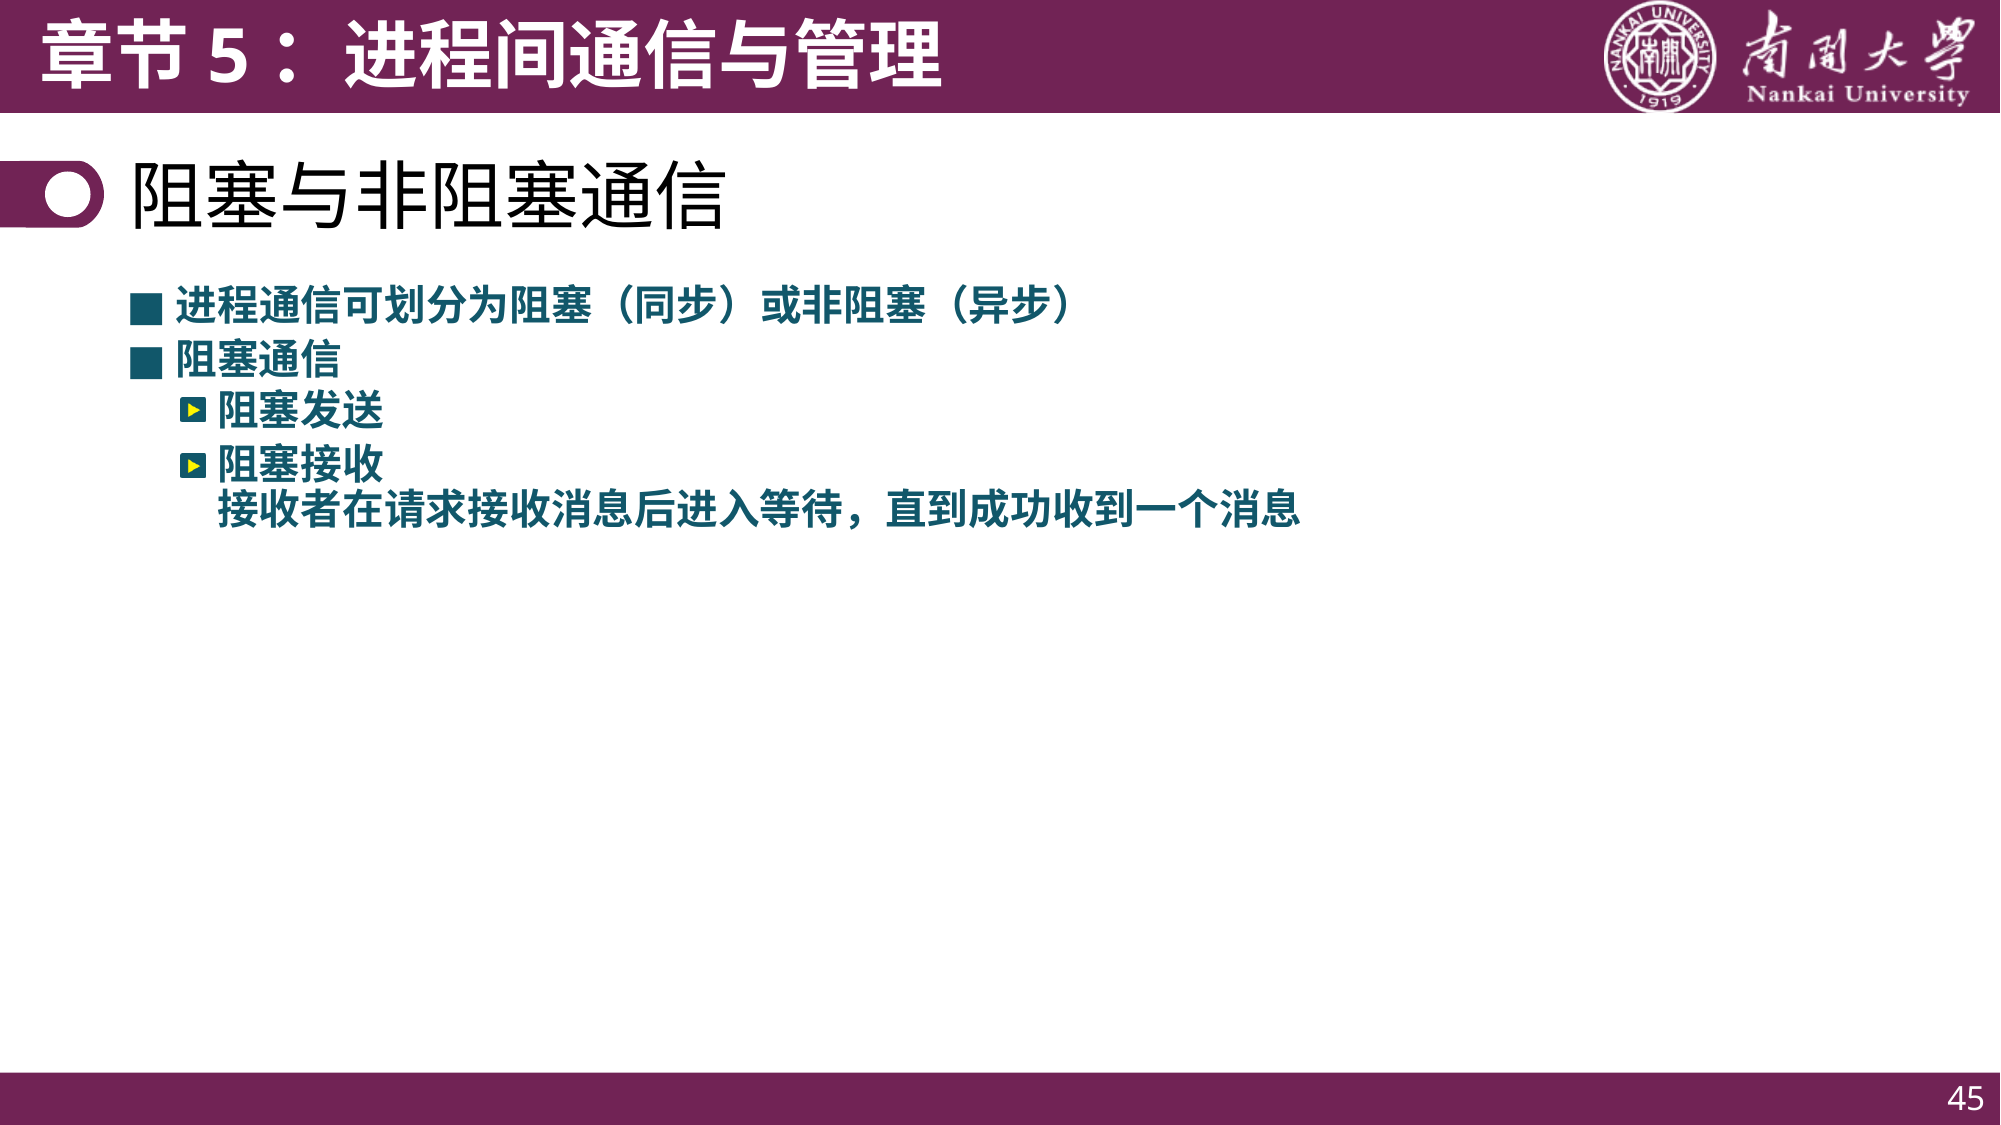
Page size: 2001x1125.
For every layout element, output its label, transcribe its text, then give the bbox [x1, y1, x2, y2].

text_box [111, 325, 361, 392]
title 阻塞与非阻塞通信 [114, 143, 1886, 255]
picture [1604, 0, 2001, 118]
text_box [111, 270, 1232, 337]
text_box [180, 381, 1208, 435]
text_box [180, 435, 1374, 535]
slide_number 45 [1533, 1074, 2000, 1125]
